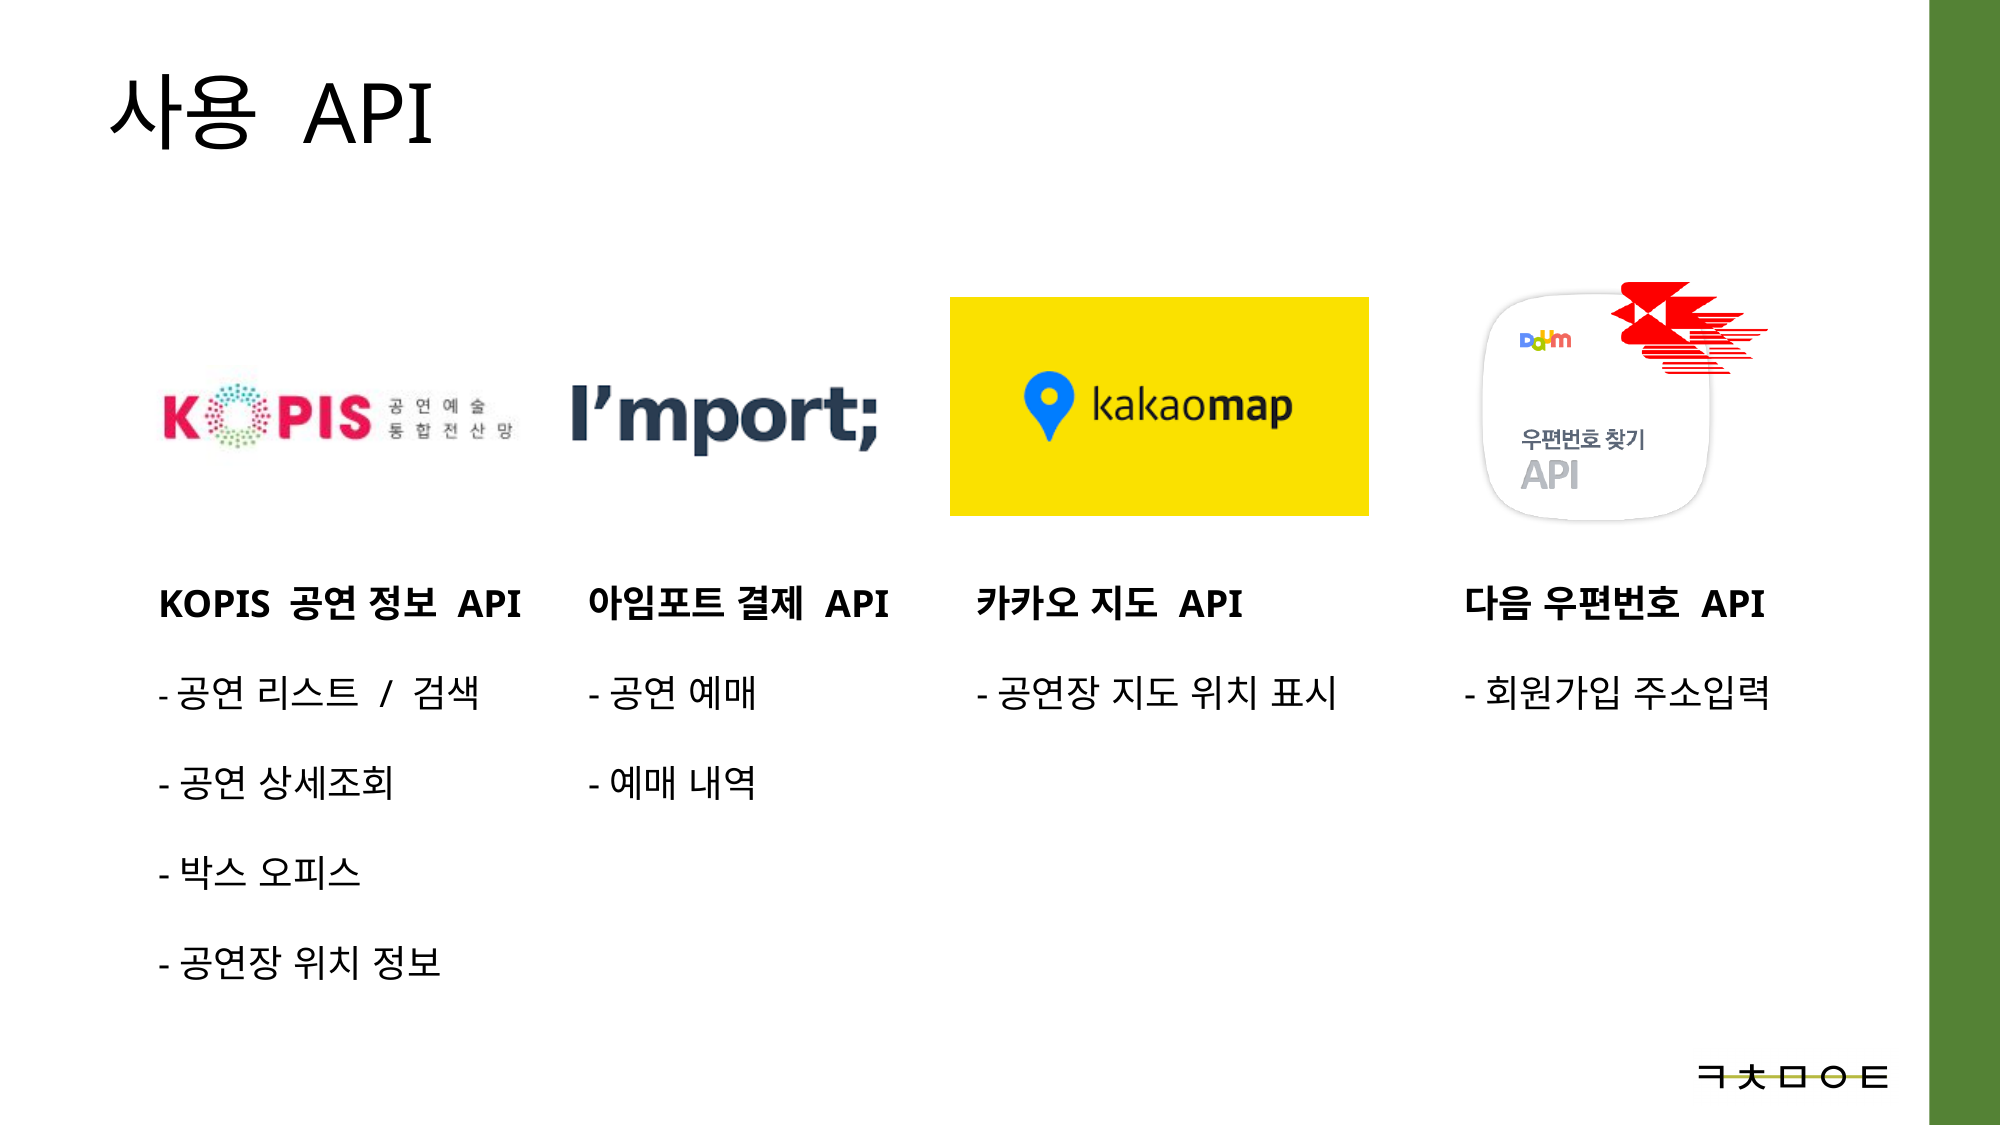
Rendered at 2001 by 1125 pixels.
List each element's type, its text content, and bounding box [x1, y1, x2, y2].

title 사용 API [0, 0, 543, 169]
picture [132, 293, 1369, 549]
text_box [1929, 0, 2000, 1125]
text_box 카카오 지도 API -공연장 지도 위치 표시 [961, 572, 1409, 903]
text_box KOPIS 공연 정보 API -공연 리스트 / 검색 -공연 상세조회 -박스 오피스 -공연장 위치 정보 [143, 572, 649, 1038]
text_box 다음 우편번호 API -회원가입 주소입력 [1449, 572, 1897, 813]
text_box 아임포트 결제 API -공연 예매 -예매 내역 [573, 572, 961, 903]
picture [1693, 1048, 1899, 1106]
picture [1459, 269, 1774, 544]
